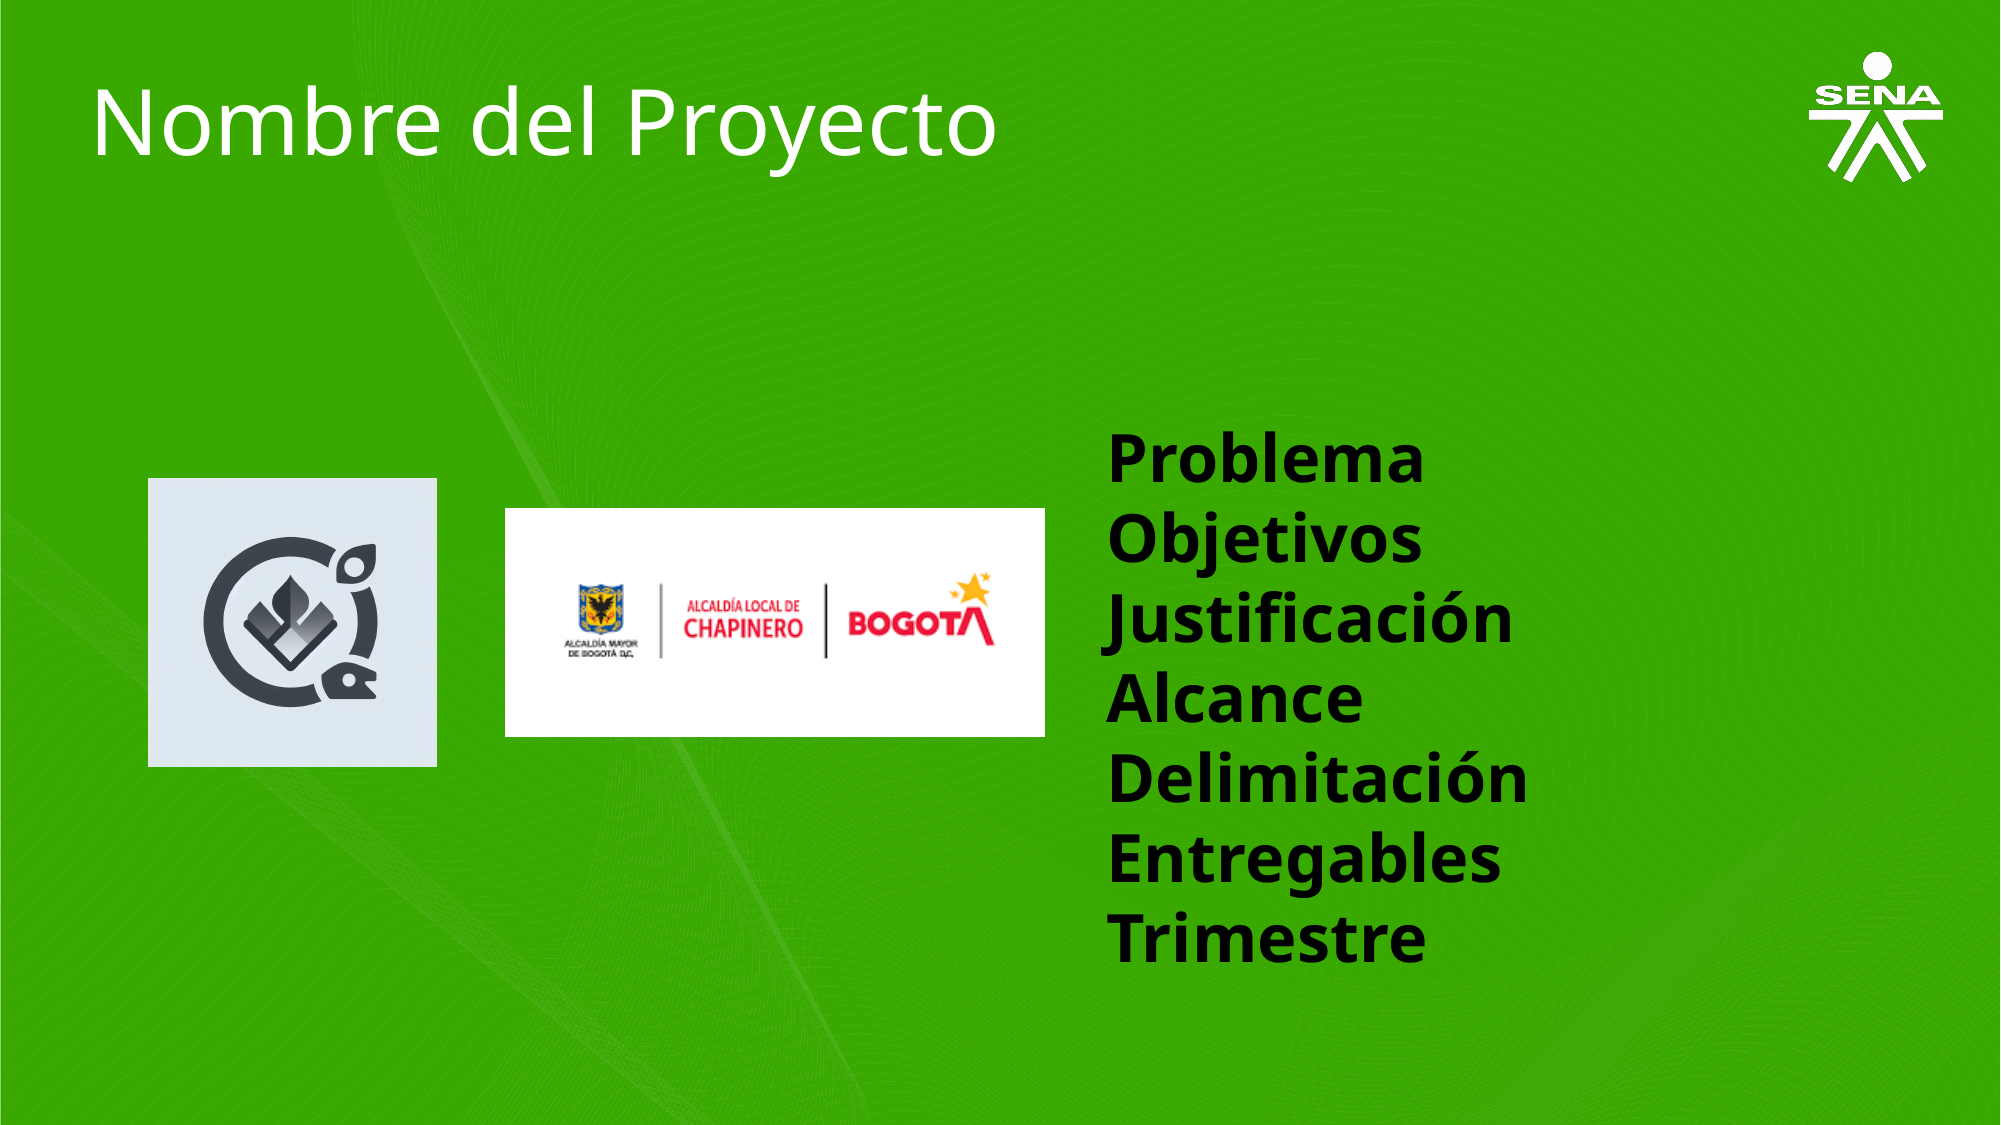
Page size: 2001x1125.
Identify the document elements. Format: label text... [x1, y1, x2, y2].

text_box Nombre del Proyecto [74, 68, 1800, 190]
picture [0, 0, 2001, 1125]
text_box Problema Objetivos Justificación Alcance Delimitación Entregables Trimestre [1091, 408, 1838, 983]
